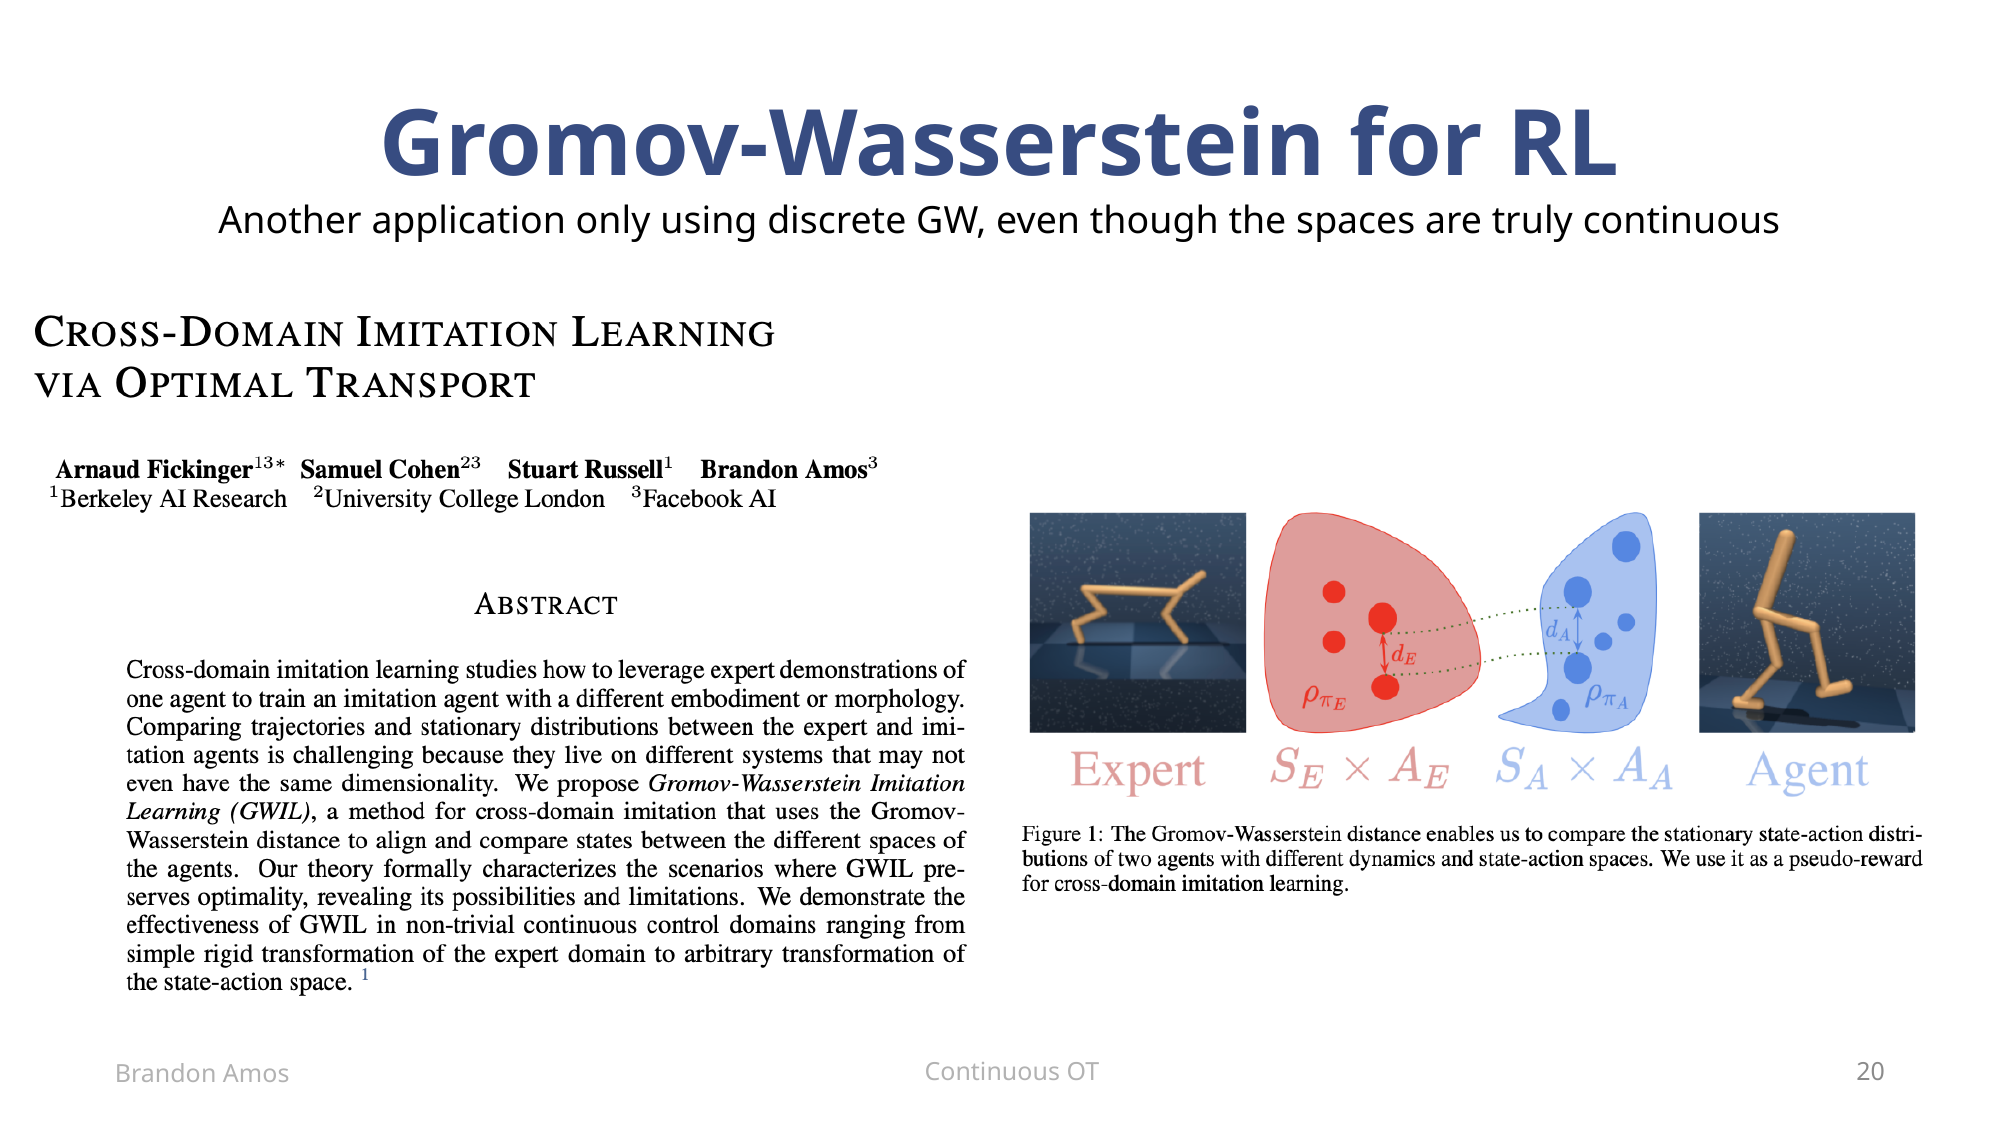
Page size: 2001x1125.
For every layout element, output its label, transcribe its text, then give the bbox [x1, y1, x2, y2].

footer Continuous OT [590, 1042, 1433, 1103]
picture [1003, 484, 1972, 903]
slide_number 20 [1433, 1042, 1900, 1103]
title Gromov-Wasserstein for RL [99, 45, 1900, 233]
text_box Another application only using discrete GW, even though the spaces are truly continuous [203, 188, 1797, 249]
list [0, 295, 1040, 1010]
slide_number Brandon Amos [99, 1042, 567, 1103]
